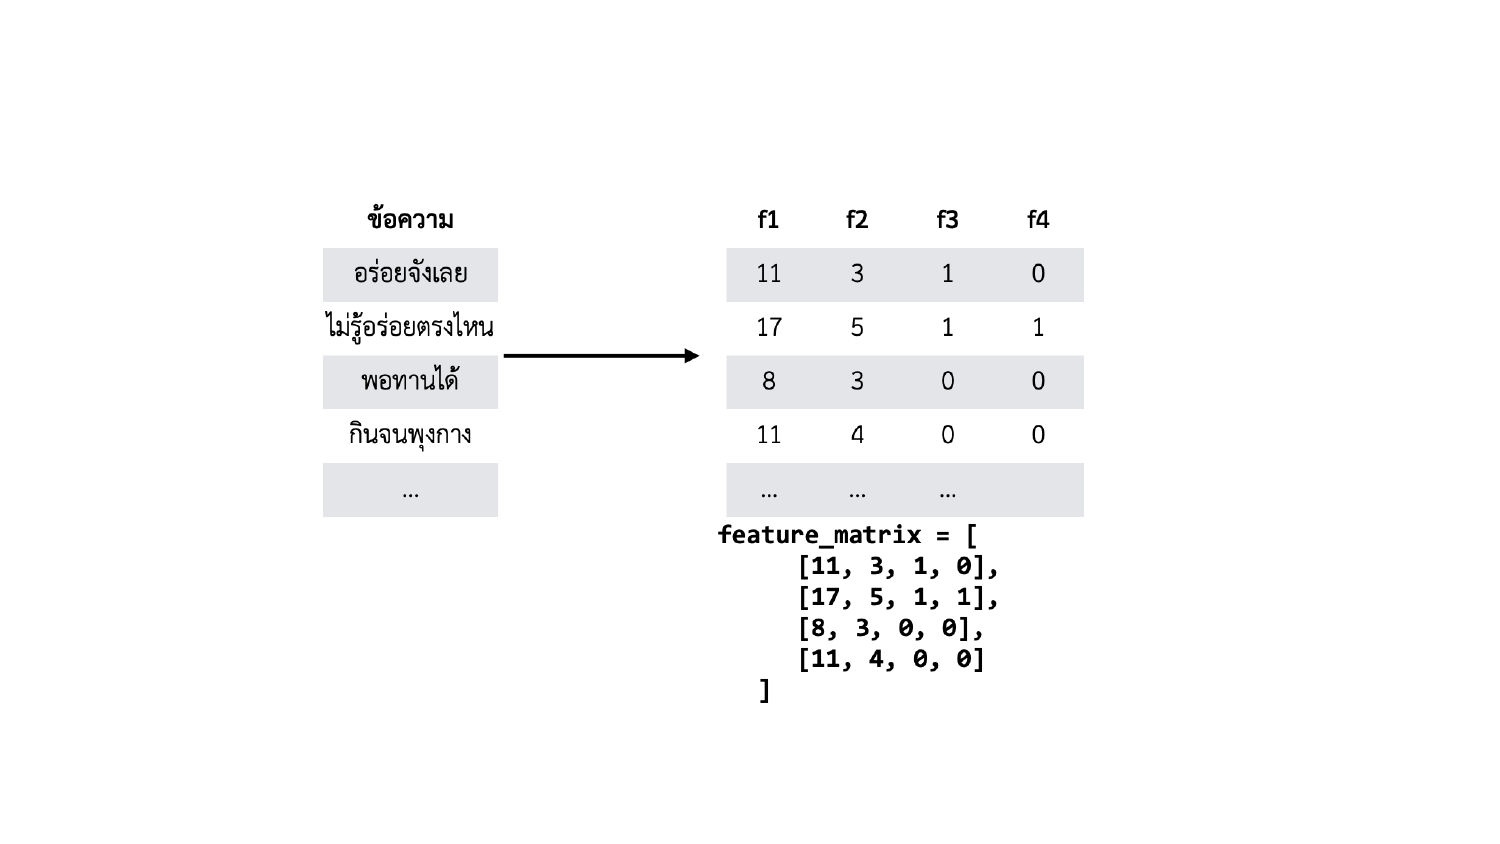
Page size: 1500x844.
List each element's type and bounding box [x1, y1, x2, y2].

picture [24, 24, 1437, 819]
